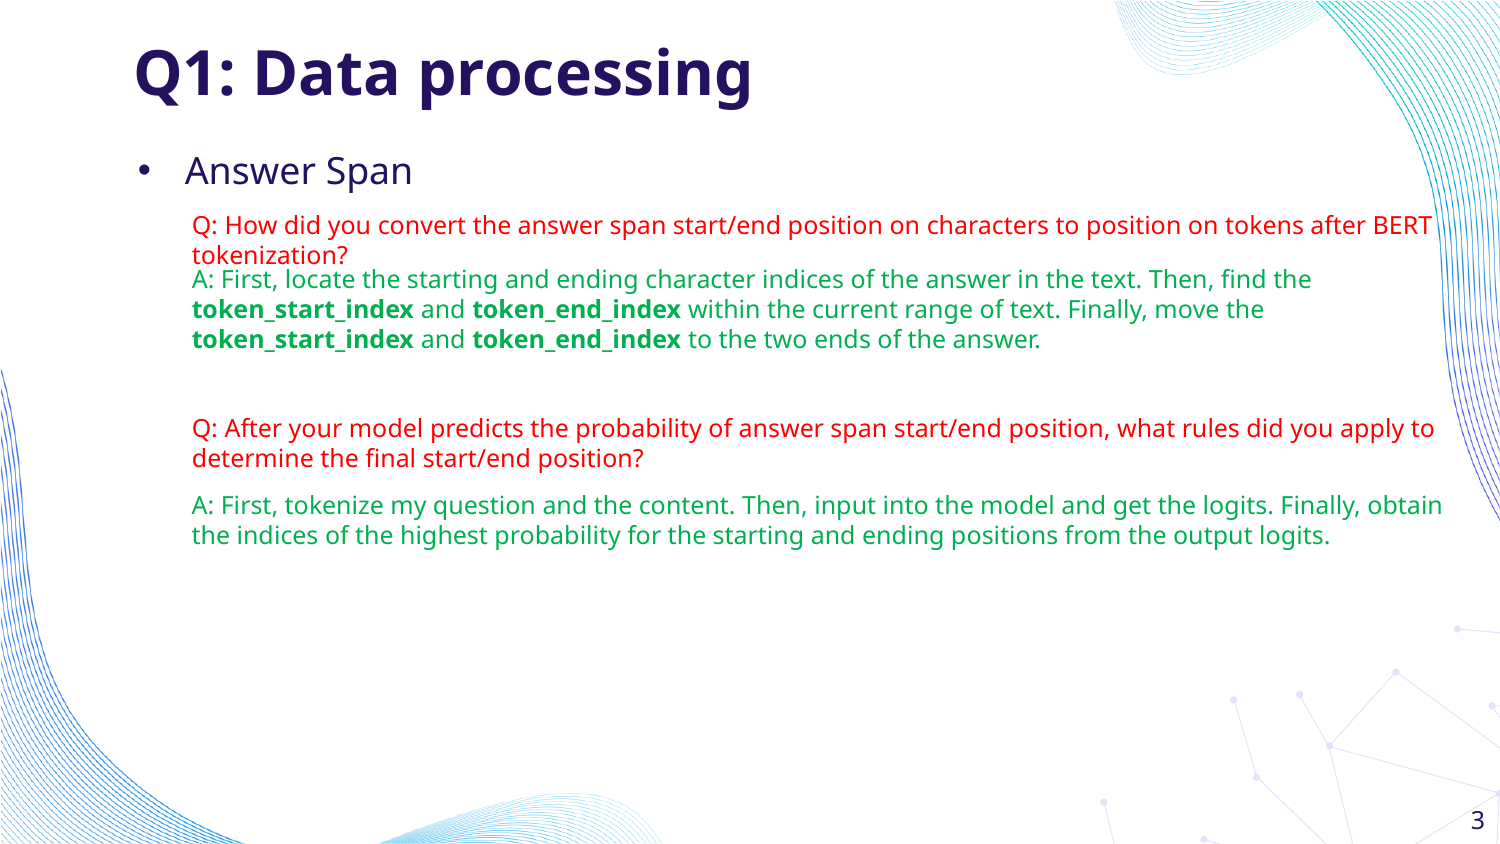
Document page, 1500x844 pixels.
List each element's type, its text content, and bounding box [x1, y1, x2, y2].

text_box Q: After your model predicts the probability of answer span start/end position, what rules did you apply to determine the final start/end position? [176, 397, 1478, 446]
title Q1: Data processing [118, 18, 1382, 112]
text_box A: First, tokenize my question and the content. Then, input into the model and get the logits. Finally, obtain the indices of the highest probability for the starting and ending positions from the output logits. [176, 481, 1478, 557]
subtitle Answer Span [122, 139, 1071, 207]
picture [0, 336, 693, 844]
text_box A: First, locate the starting and ending character indices of the answer in the text. Then, find the token_start_index and token_end_index within the current range of text. Finally, move the token_start_index and token_end_index to the two ends of the answer. [176, 248, 1478, 362]
picture [1109, 0, 1500, 532]
subtitle Q: How did you convert the answer span start/end position on characters to position on tokens after BERT tokenization? [176, 194, 1478, 243]
